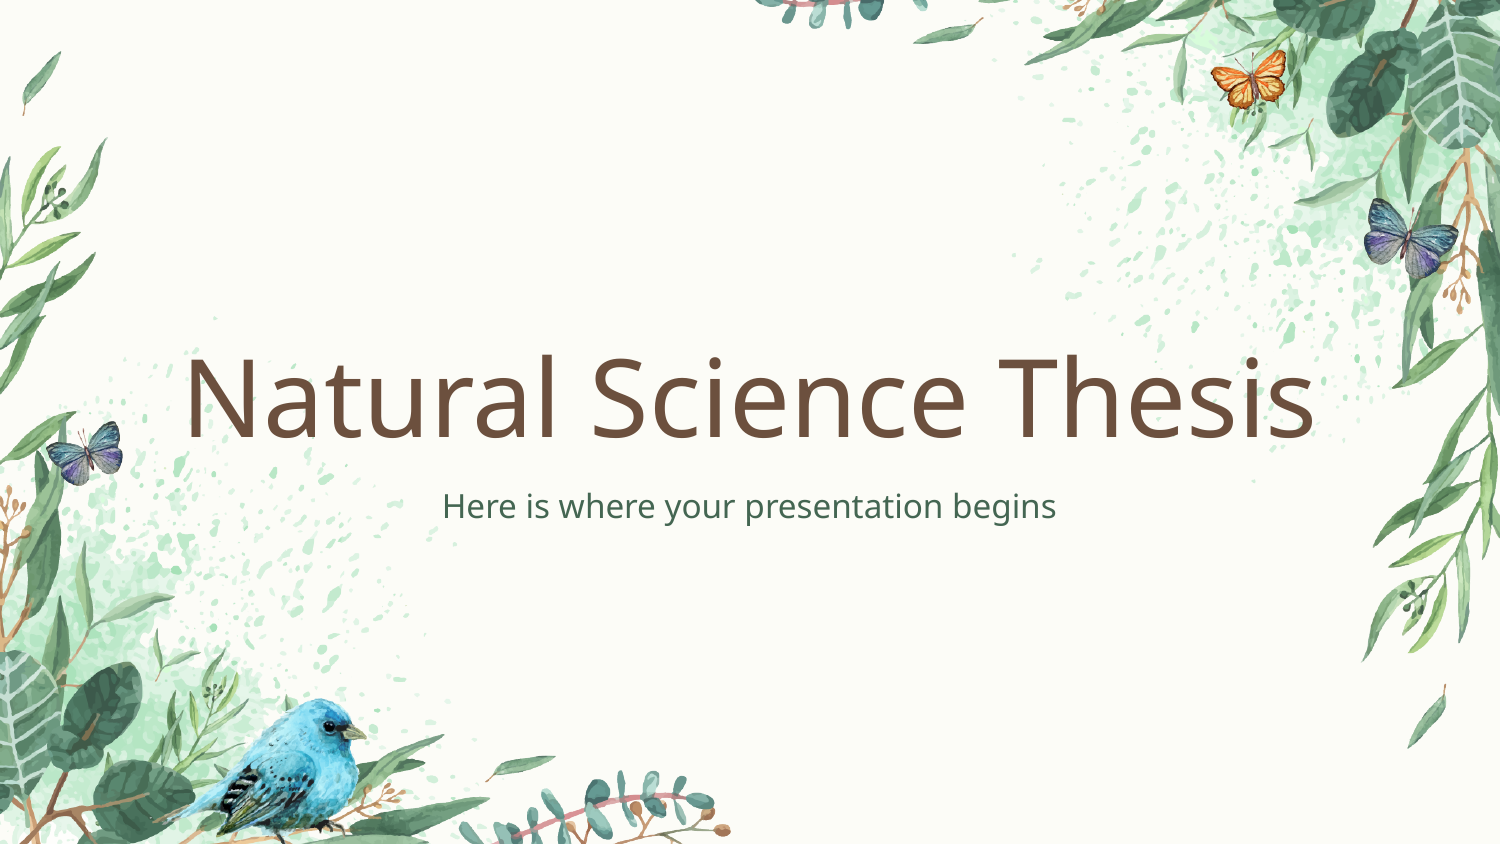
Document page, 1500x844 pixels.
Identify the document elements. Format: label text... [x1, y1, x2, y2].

title Natural Science Thesis [122, 317, 1378, 471]
picture [0, 0, 1500, 844]
subtitle Here is where your presentation begins [366, 470, 1134, 536]
